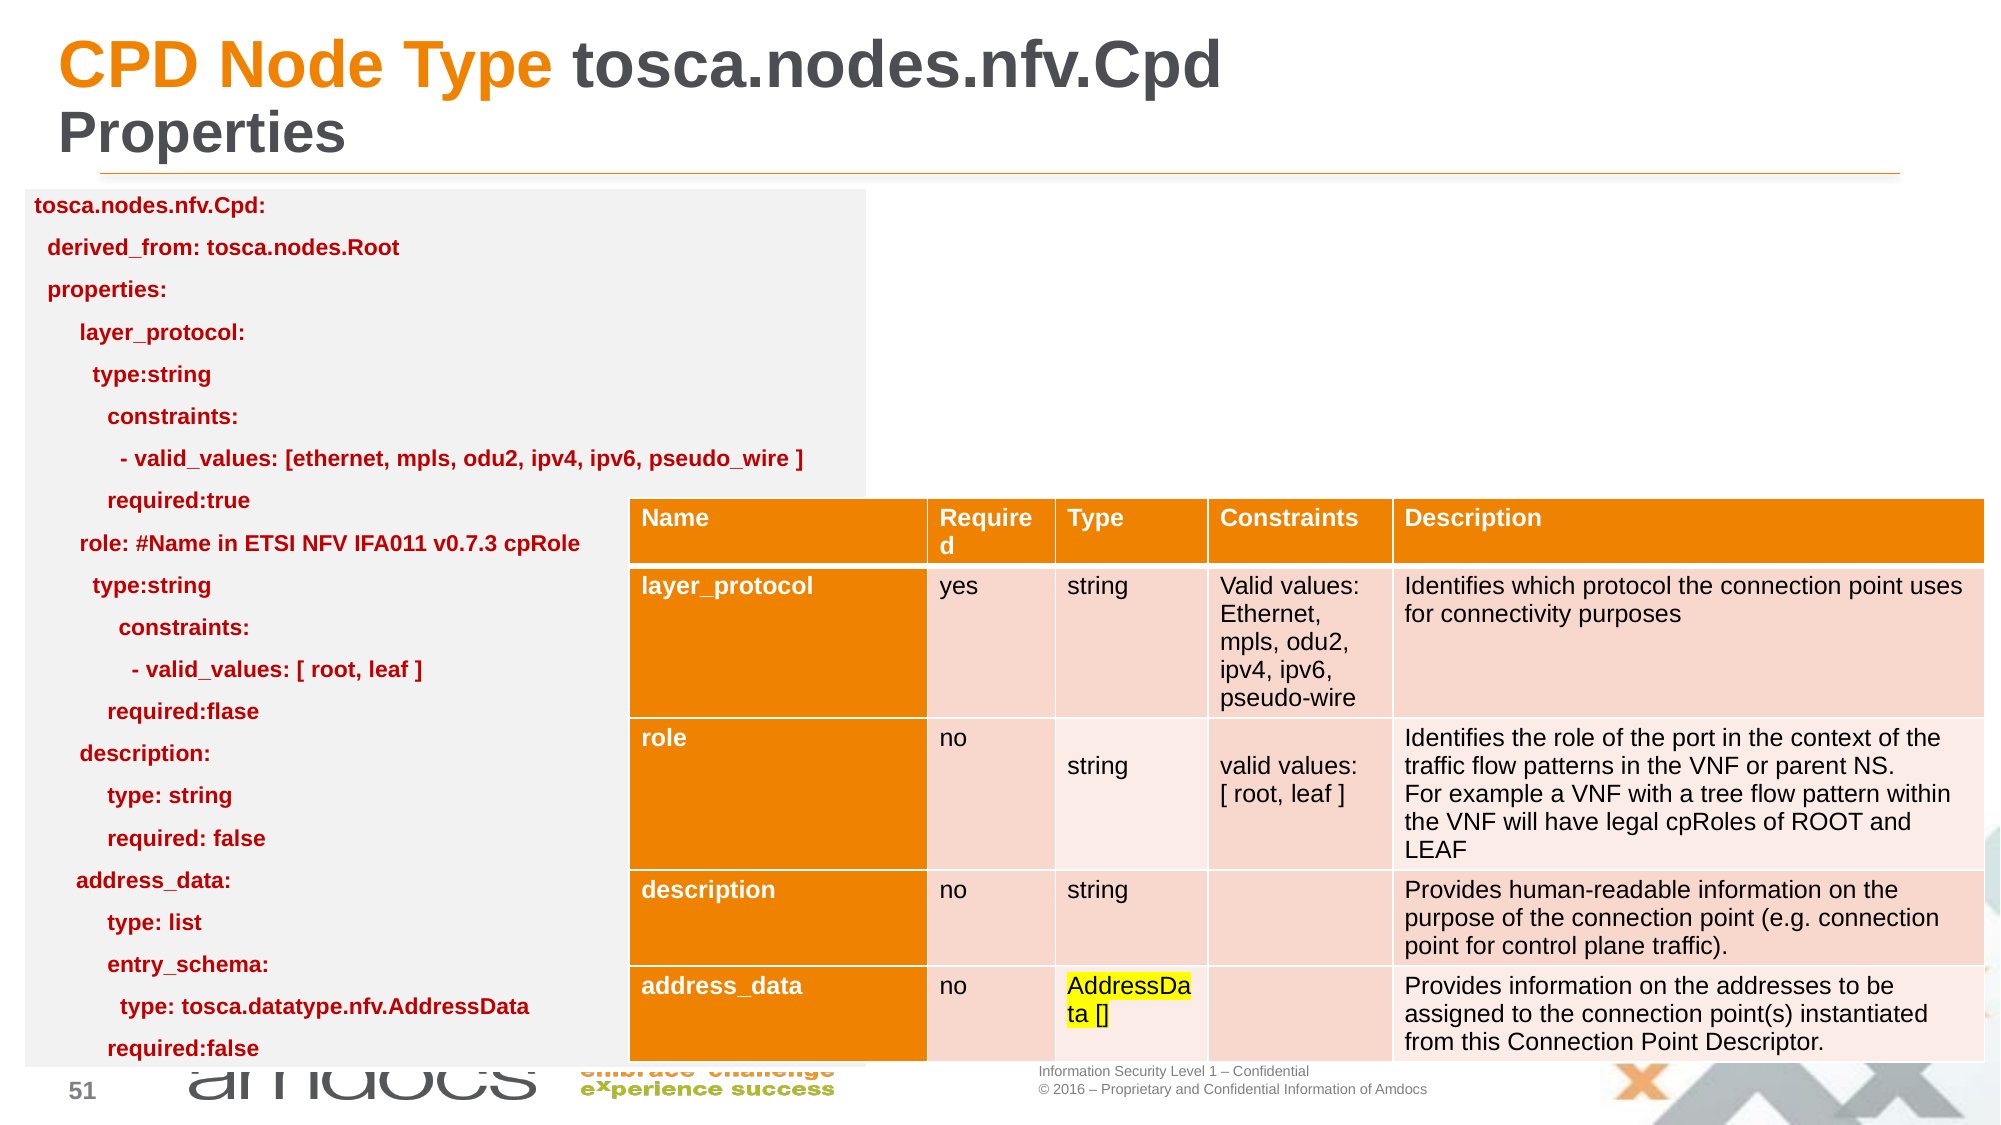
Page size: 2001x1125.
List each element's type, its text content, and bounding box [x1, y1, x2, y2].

table_cell string [1056, 569, 1207, 717]
table_header Constraints [1209, 499, 1392, 563]
table_cell string [1056, 719, 1207, 869]
table_cell [1209, 871, 1392, 965]
picture [0, 0, 2001, 1125]
table_cell yes [928, 569, 1055, 717]
table_cell valid values: [ root, leaf ] [1209, 719, 1392, 869]
table_cell description [630, 871, 927, 965]
table_cell no [928, 719, 1055, 869]
table_cell no [928, 967, 1055, 1061]
table_cell Valid values: Ethernet, mpls, odu2, ipv4, ipv6, pseudo-wire [1209, 569, 1392, 717]
table_header Name [630, 499, 927, 563]
table_cell string [1056, 871, 1207, 965]
table_cell Provides information on the addresses to be assigned to the connection point(s) instantiated from this Connection Point Descriptor. [1394, 967, 1984, 1061]
table_cell no [928, 871, 1055, 965]
table_header Description [1394, 499, 1984, 563]
title CPD Node Type tosca.nodes.nfv.Cpd Properties [43, 20, 2000, 173]
table_cell layer_protocol [630, 569, 927, 717]
table_cell role [630, 719, 927, 869]
table_cell [1209, 967, 1392, 1061]
table_cell AddressData [] [1056, 967, 1207, 1061]
table_header Required [928, 499, 1055, 563]
table_cell address_data [630, 967, 927, 1061]
table_header Type [1056, 499, 1207, 563]
table_cell Identifies the role of the port in the context of the traffic flow patterns in the VNF or parent NS. For example a VNF with a tree flow pattern within the VNF will have legal cpRoles of ROOT and LEAF [1394, 719, 1984, 869]
table_cell Provides human-readable information on the purpose of the connection point (e.g. connection point for control plane traffic). [1394, 871, 1984, 965]
table_header tosca.nodes.nfv.Cpd: derived_from: tosca.nodes.Root properties: layer_protocol: type:string constraints: - valid_values: [ethernet, mpls, odu2, ipv4, ipv6, pseudo_wire ] required:true role: #Name in ETSI NFV IFA011 v0.7.3 cpRole type:string constraints: - valid_values: [ root, leaf ] required:flase description: type: string required: false address_data: type: list entry_schema: type: tosca.datatype.nfv.AddressData required:false [25, 189, 866, 1067]
table_cell Identifies which protocol the connection point uses for connectivity purposes [1394, 569, 1984, 717]
